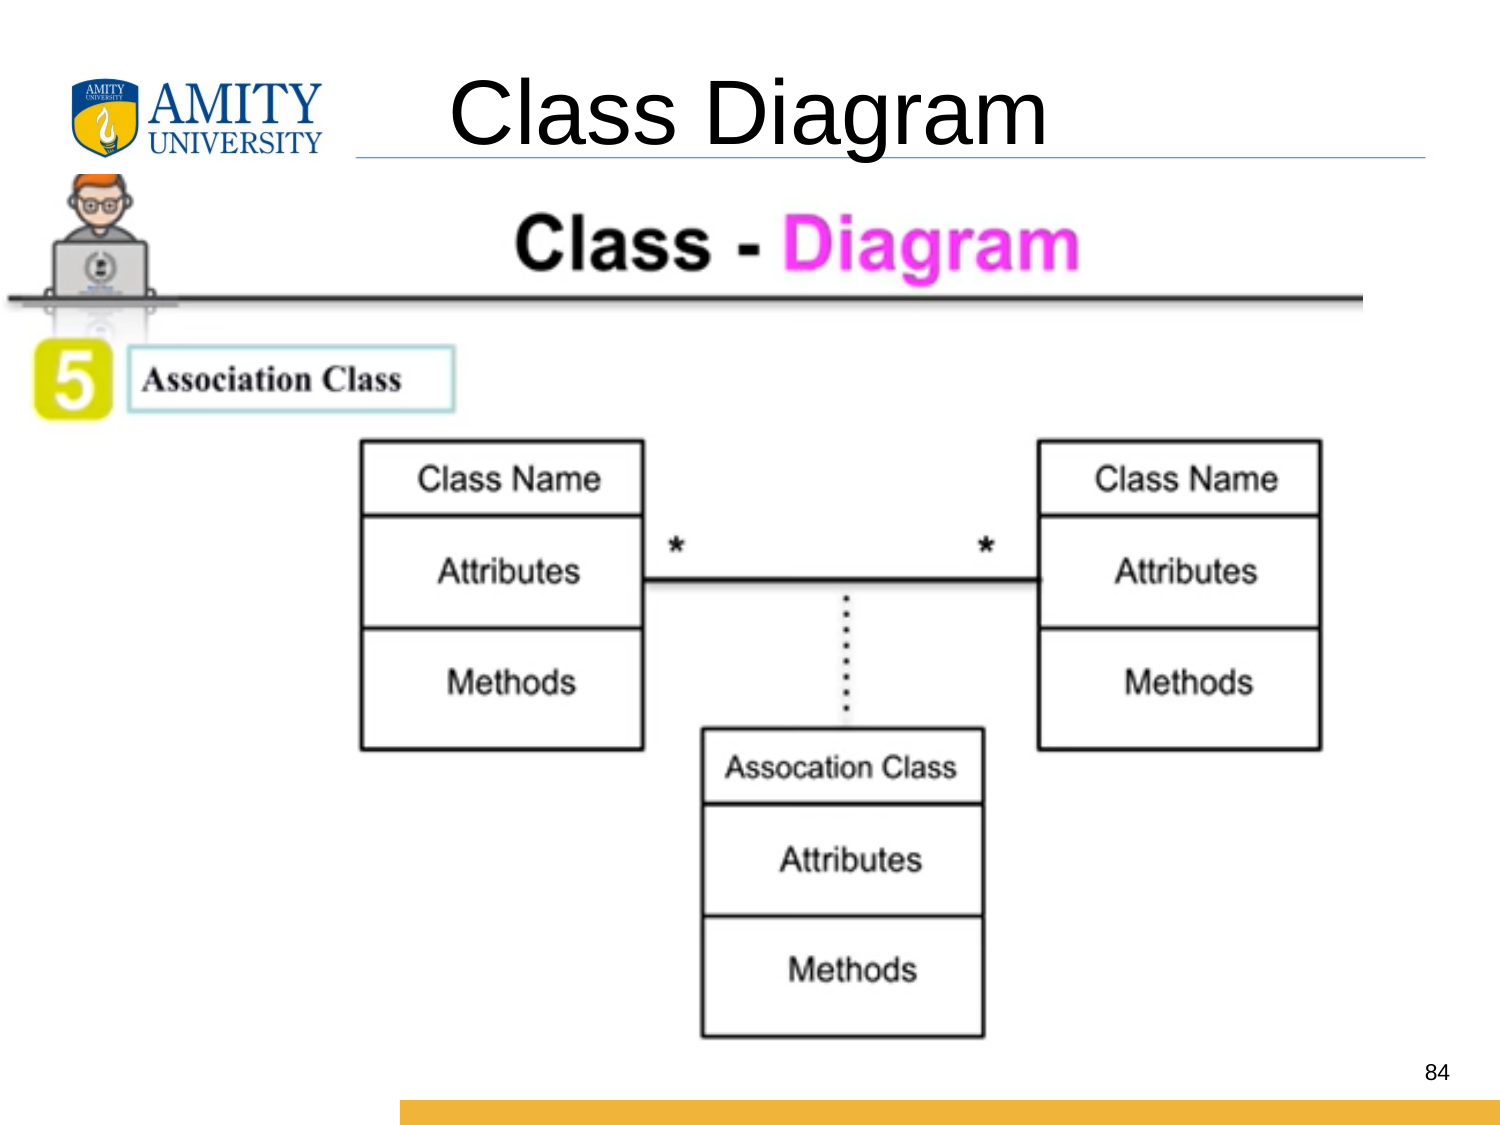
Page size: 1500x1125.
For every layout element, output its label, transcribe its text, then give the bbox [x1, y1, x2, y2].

slide_number 84 [1115, 1049, 1466, 1125]
title Class Diagram [75, 45, 1425, 233]
picture [0, 0, 1500, 1051]
